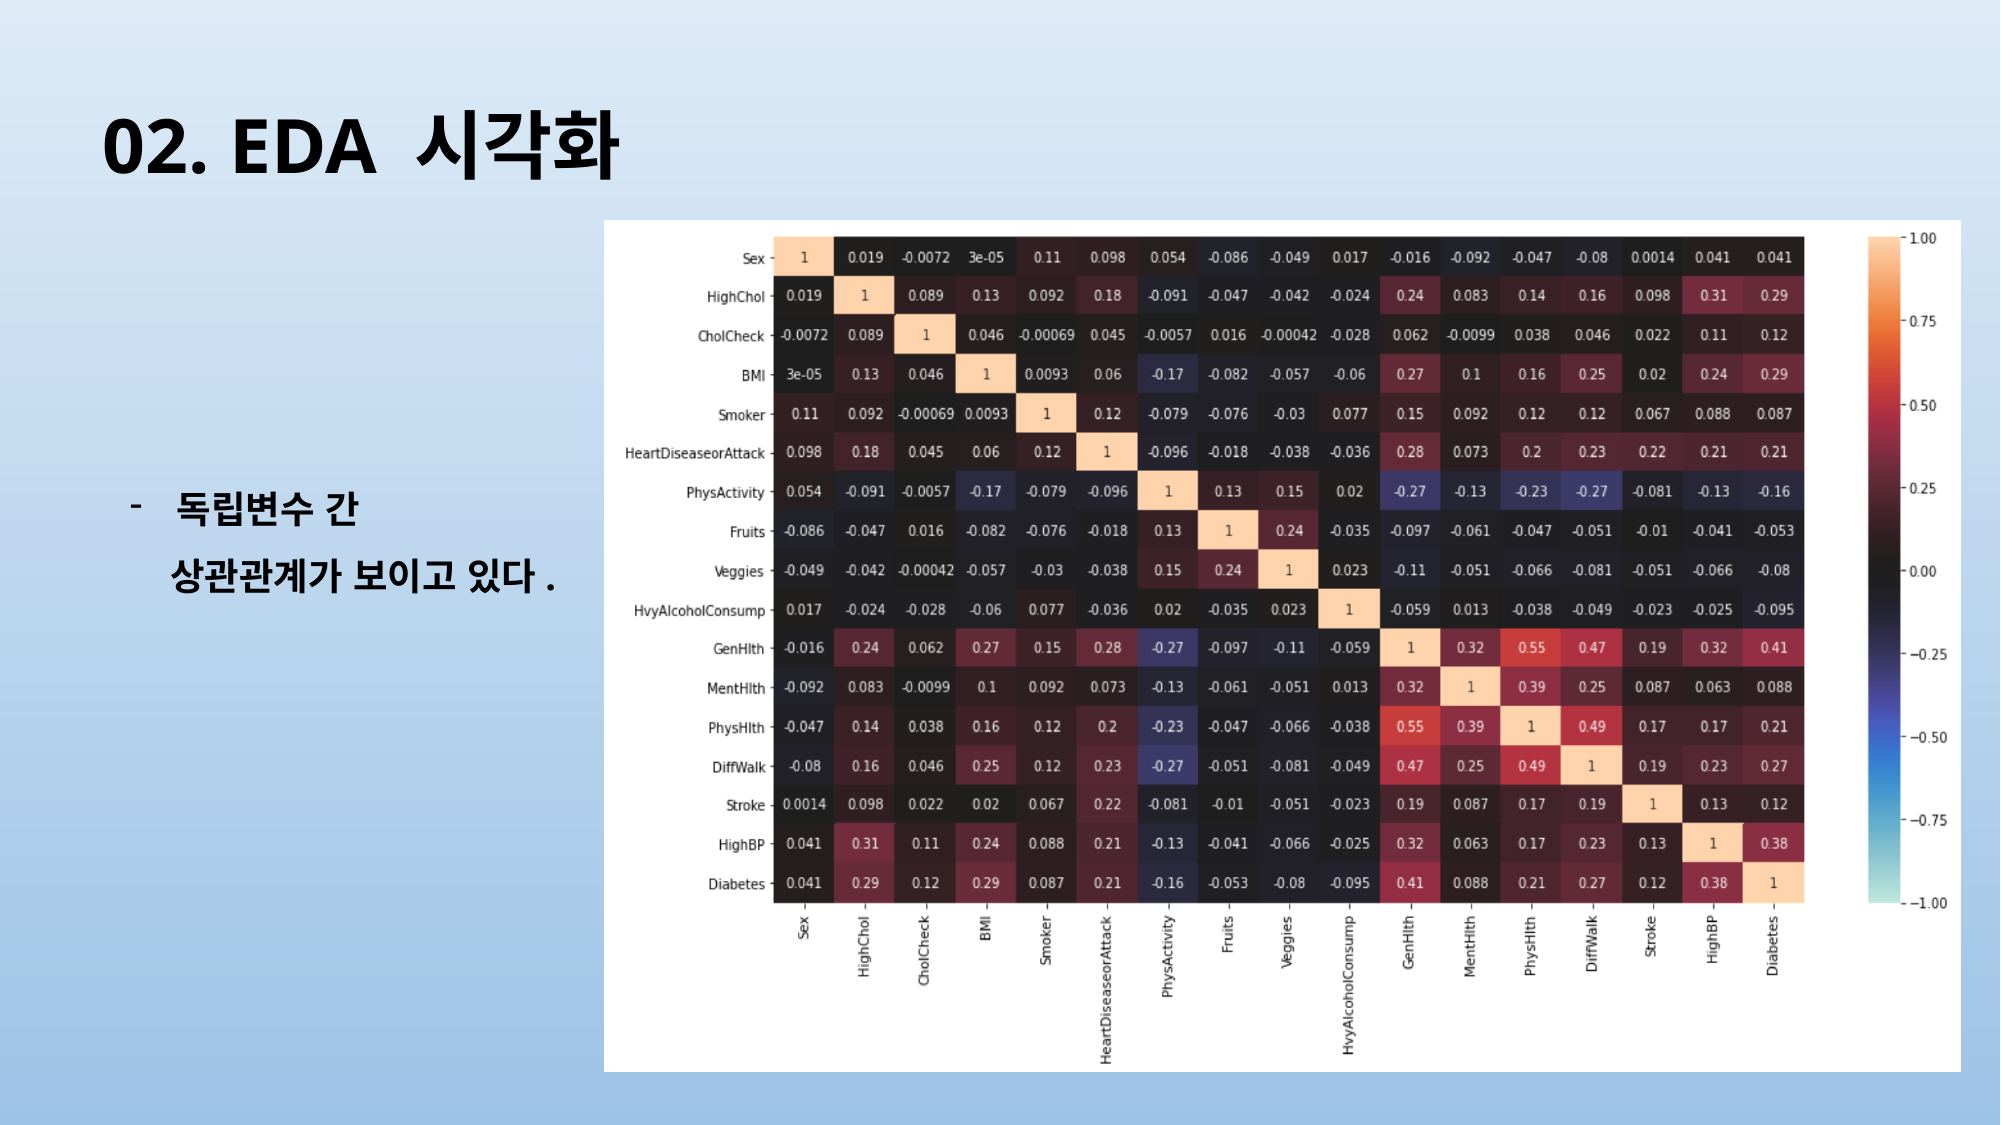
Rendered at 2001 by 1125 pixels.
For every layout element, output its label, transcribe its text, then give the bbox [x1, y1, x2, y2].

picture [604, 220, 1961, 1072]
title 02. EDA 시각화 [87, 79, 1915, 221]
text_box 독립변수 간 상관관계가 보이고 있다. [115, 455, 572, 606]
